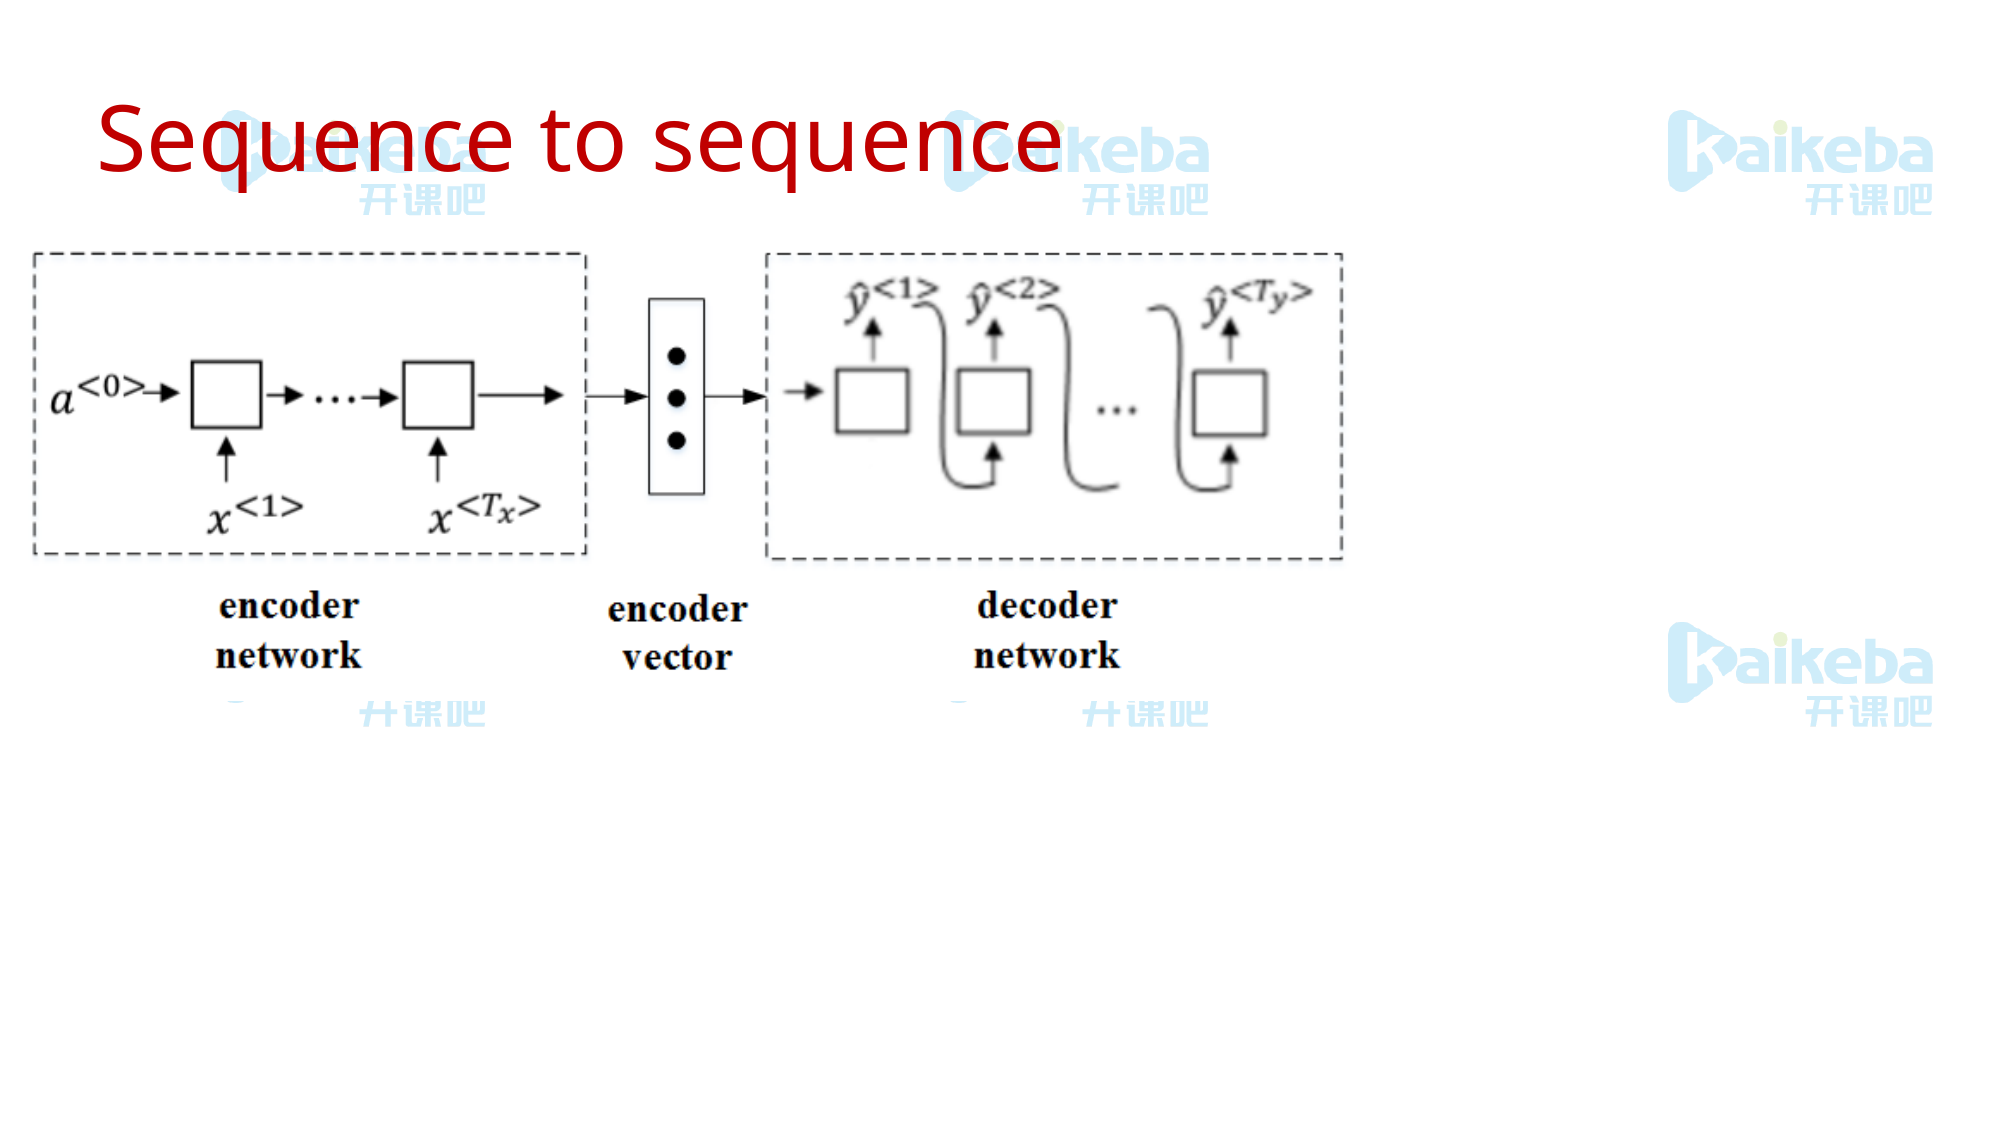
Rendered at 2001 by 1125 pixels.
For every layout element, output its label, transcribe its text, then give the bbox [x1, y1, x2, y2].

title Sequence to sequence [88, 32, 1815, 251]
picture [26, 249, 1352, 701]
